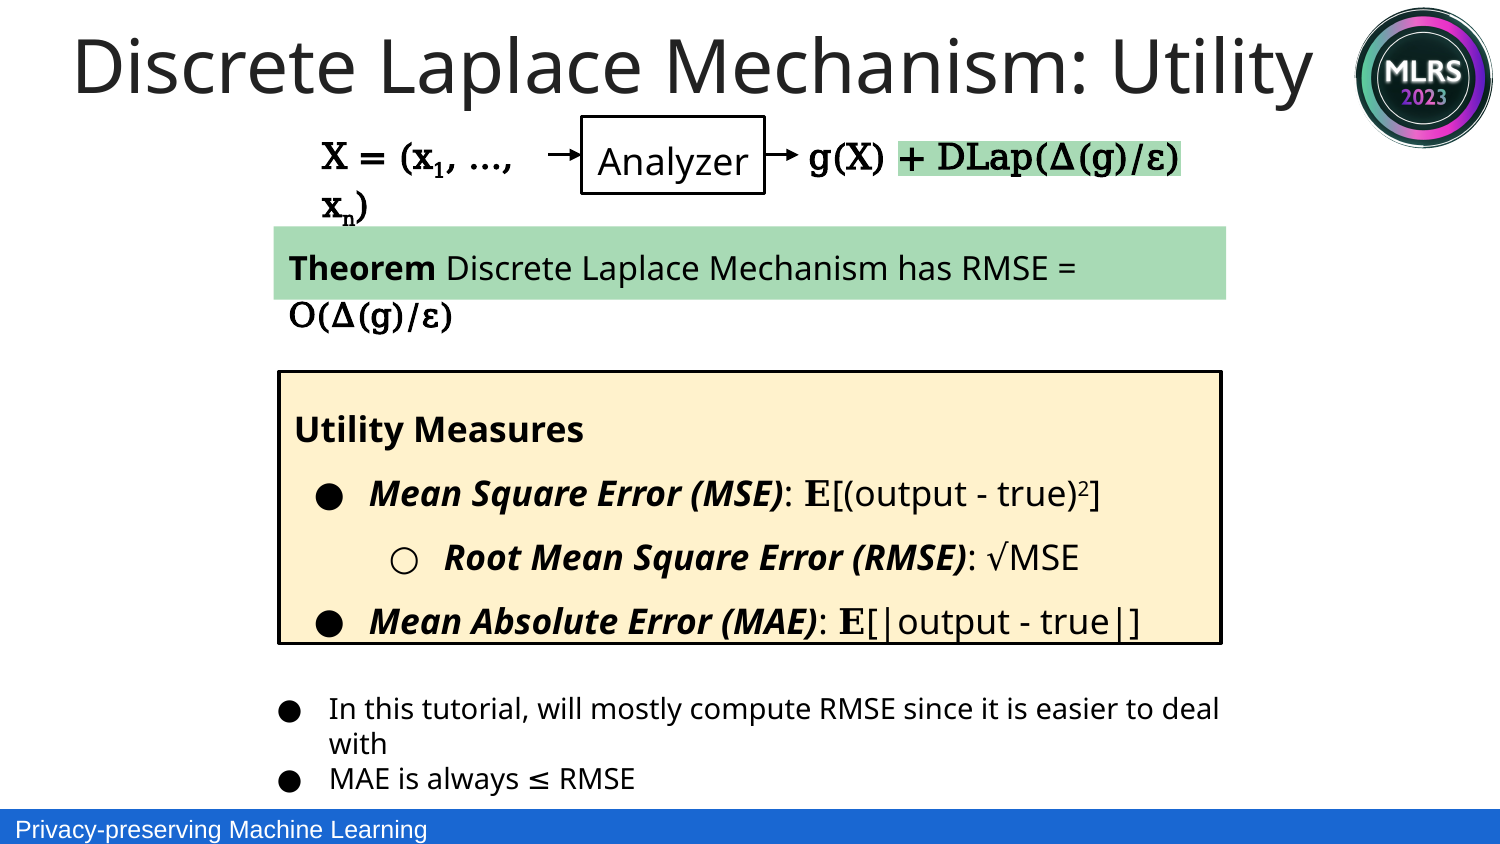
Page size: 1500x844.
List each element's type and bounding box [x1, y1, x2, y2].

text_box [238, 675, 1261, 780]
text_box [279, 371, 1221, 644]
text_box [55, 3, 1467, 300]
picture [1371, 22, 1493, 149]
